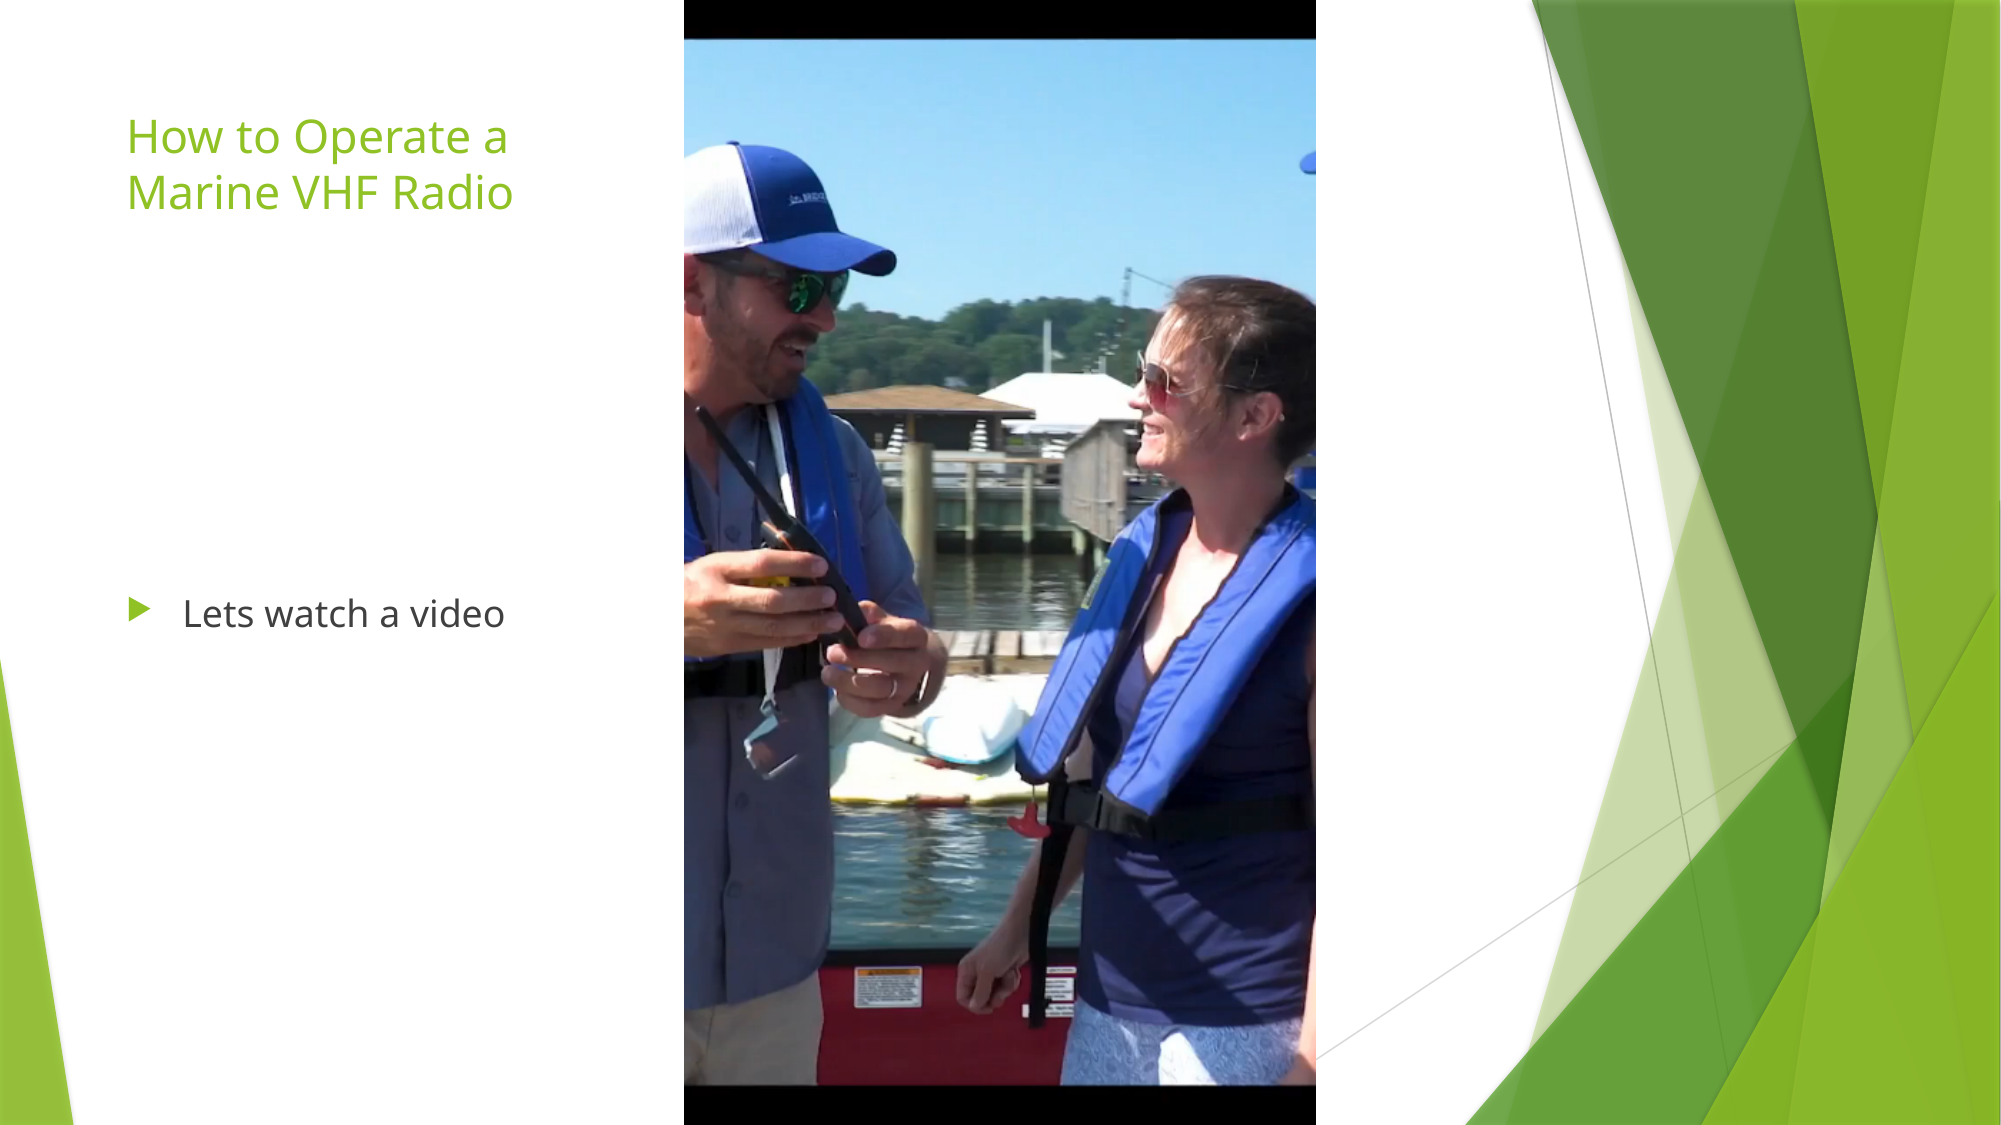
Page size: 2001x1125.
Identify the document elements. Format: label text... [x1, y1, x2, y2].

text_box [683, 0, 1317, 1125]
title How to Operate a Marine VHF Radio [111, 99, 537, 270]
list Lets watch a video [111, 582, 592, 991]
